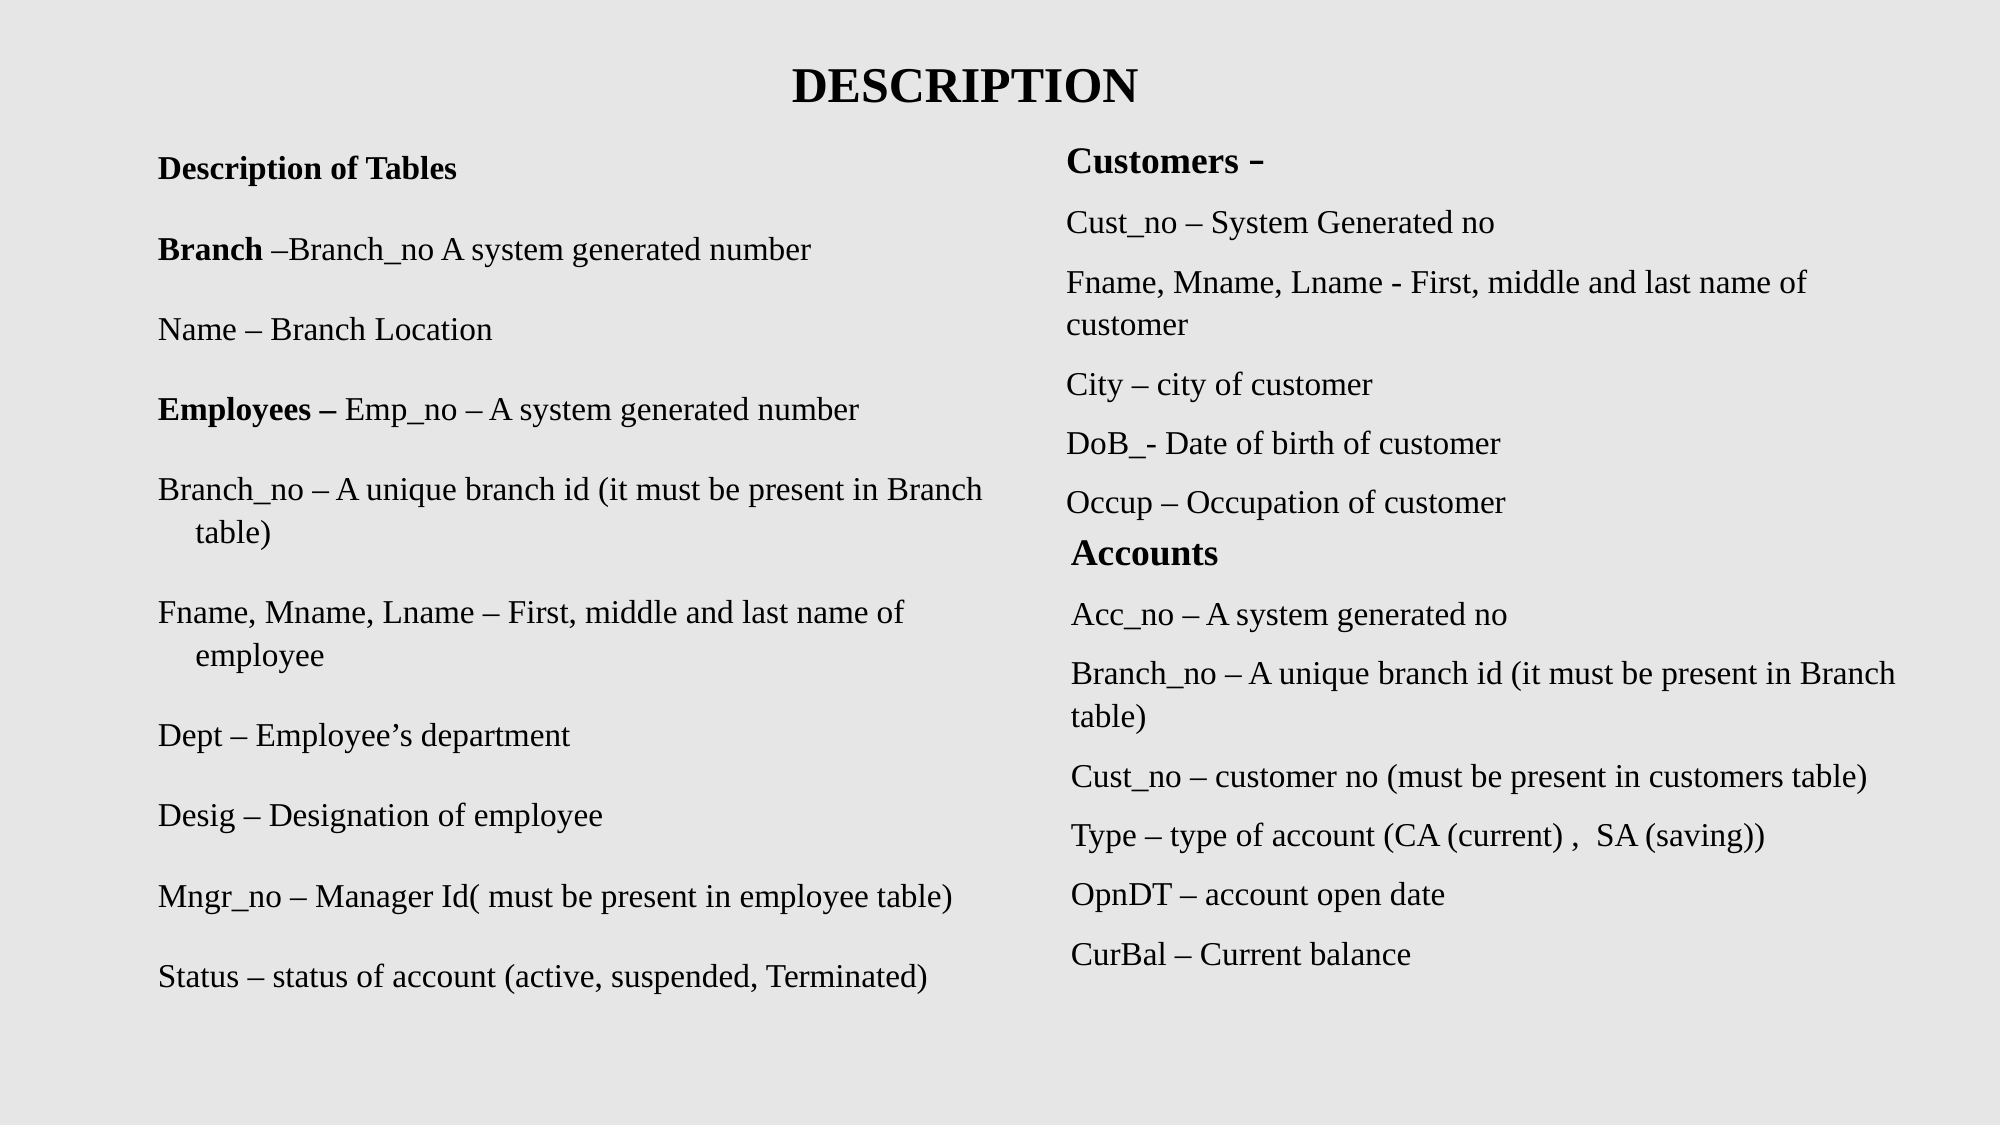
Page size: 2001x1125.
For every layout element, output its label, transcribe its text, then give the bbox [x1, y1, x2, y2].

text_box Accounts Acc_no – A system generated no Branch_no – A unique branch id (it must be present in Branch table) Cust_no – customer no (must be present in customers table) Type – type of account (CA (current) , SA (saving)) OpnDT – account open date CurBal – Current balance [1056, 517, 1943, 1041]
title DESCRIPTION [158, 40, 1772, 132]
list Description of Tables Branch –Branch_no A system generated number Name – Branch Location Employees – Emp_no – A system generated number Branch_no – A unique branch id (it must be present in Branch table) Fname, Mname, Lname – First, middle and last name of employee Dept – Employee’s department Desig – Designation of employee Mngr_no – Manager Id( must be present in employee table) Status – status of account (active, suspended, Terminated) [142, 136, 1056, 1020]
text_box Customers – Cust_no – System Generated no Fname, Mname, Lname - First, middle and last name of customer City – city of customer DoB_- Date of birth of customer Occup – Occupation of customer [1051, 125, 1900, 709]
